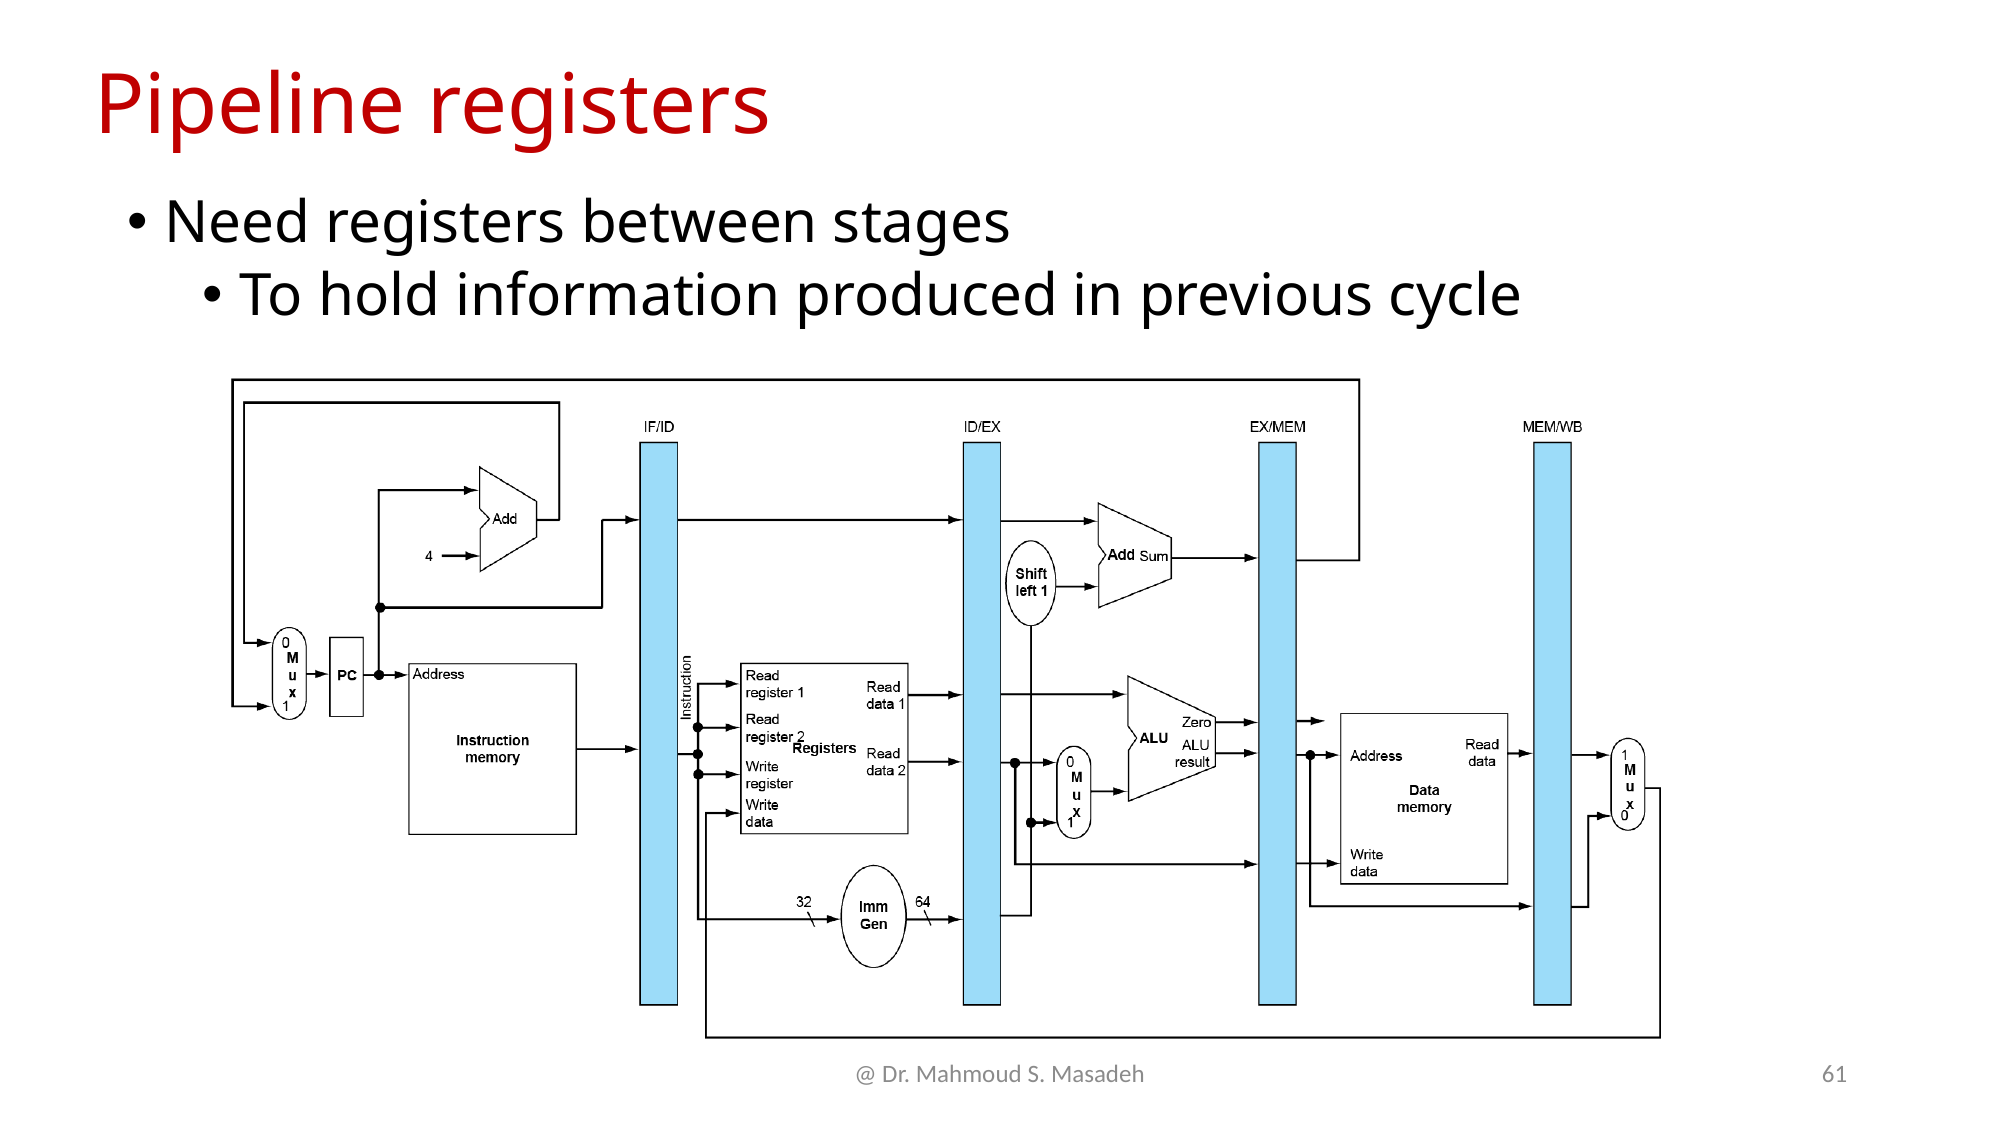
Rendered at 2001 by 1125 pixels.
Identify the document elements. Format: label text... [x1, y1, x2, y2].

slide_number 61 [1412, 1042, 1863, 1103]
picture [231, 378, 1661, 1039]
text_box Need registers between stages To hold information produced in previous cycle [112, 184, 1929, 347]
footer @ Dr. Mahmoud S. Masadeh [662, 1042, 1338, 1103]
title Pipeline registers [79, 59, 1929, 154]
